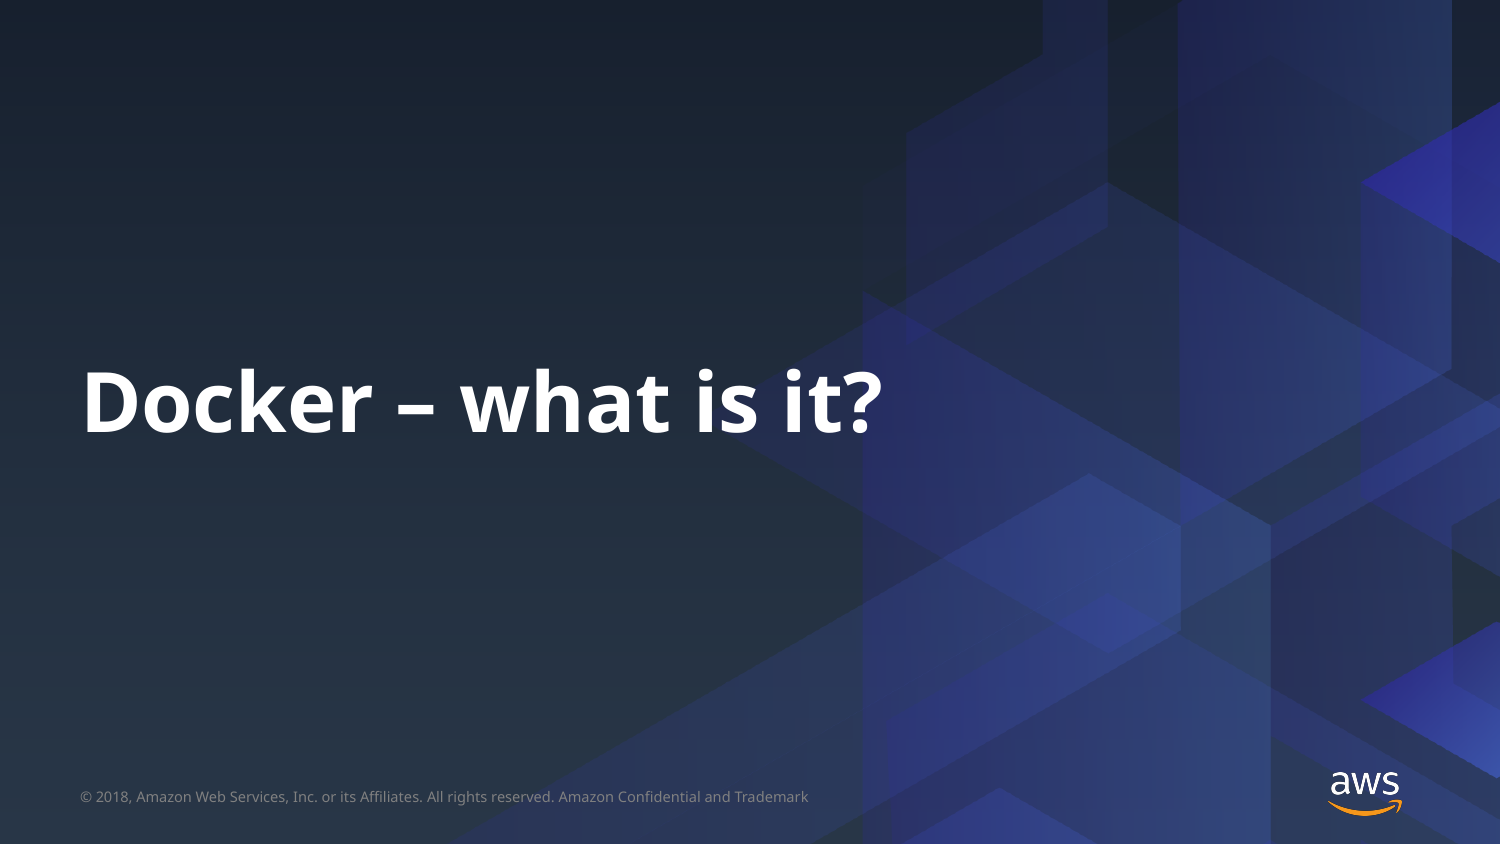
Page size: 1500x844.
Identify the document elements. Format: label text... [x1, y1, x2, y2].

title Docker – what is it? [65, 323, 1340, 476]
picture [0, 0, 1500, 844]
